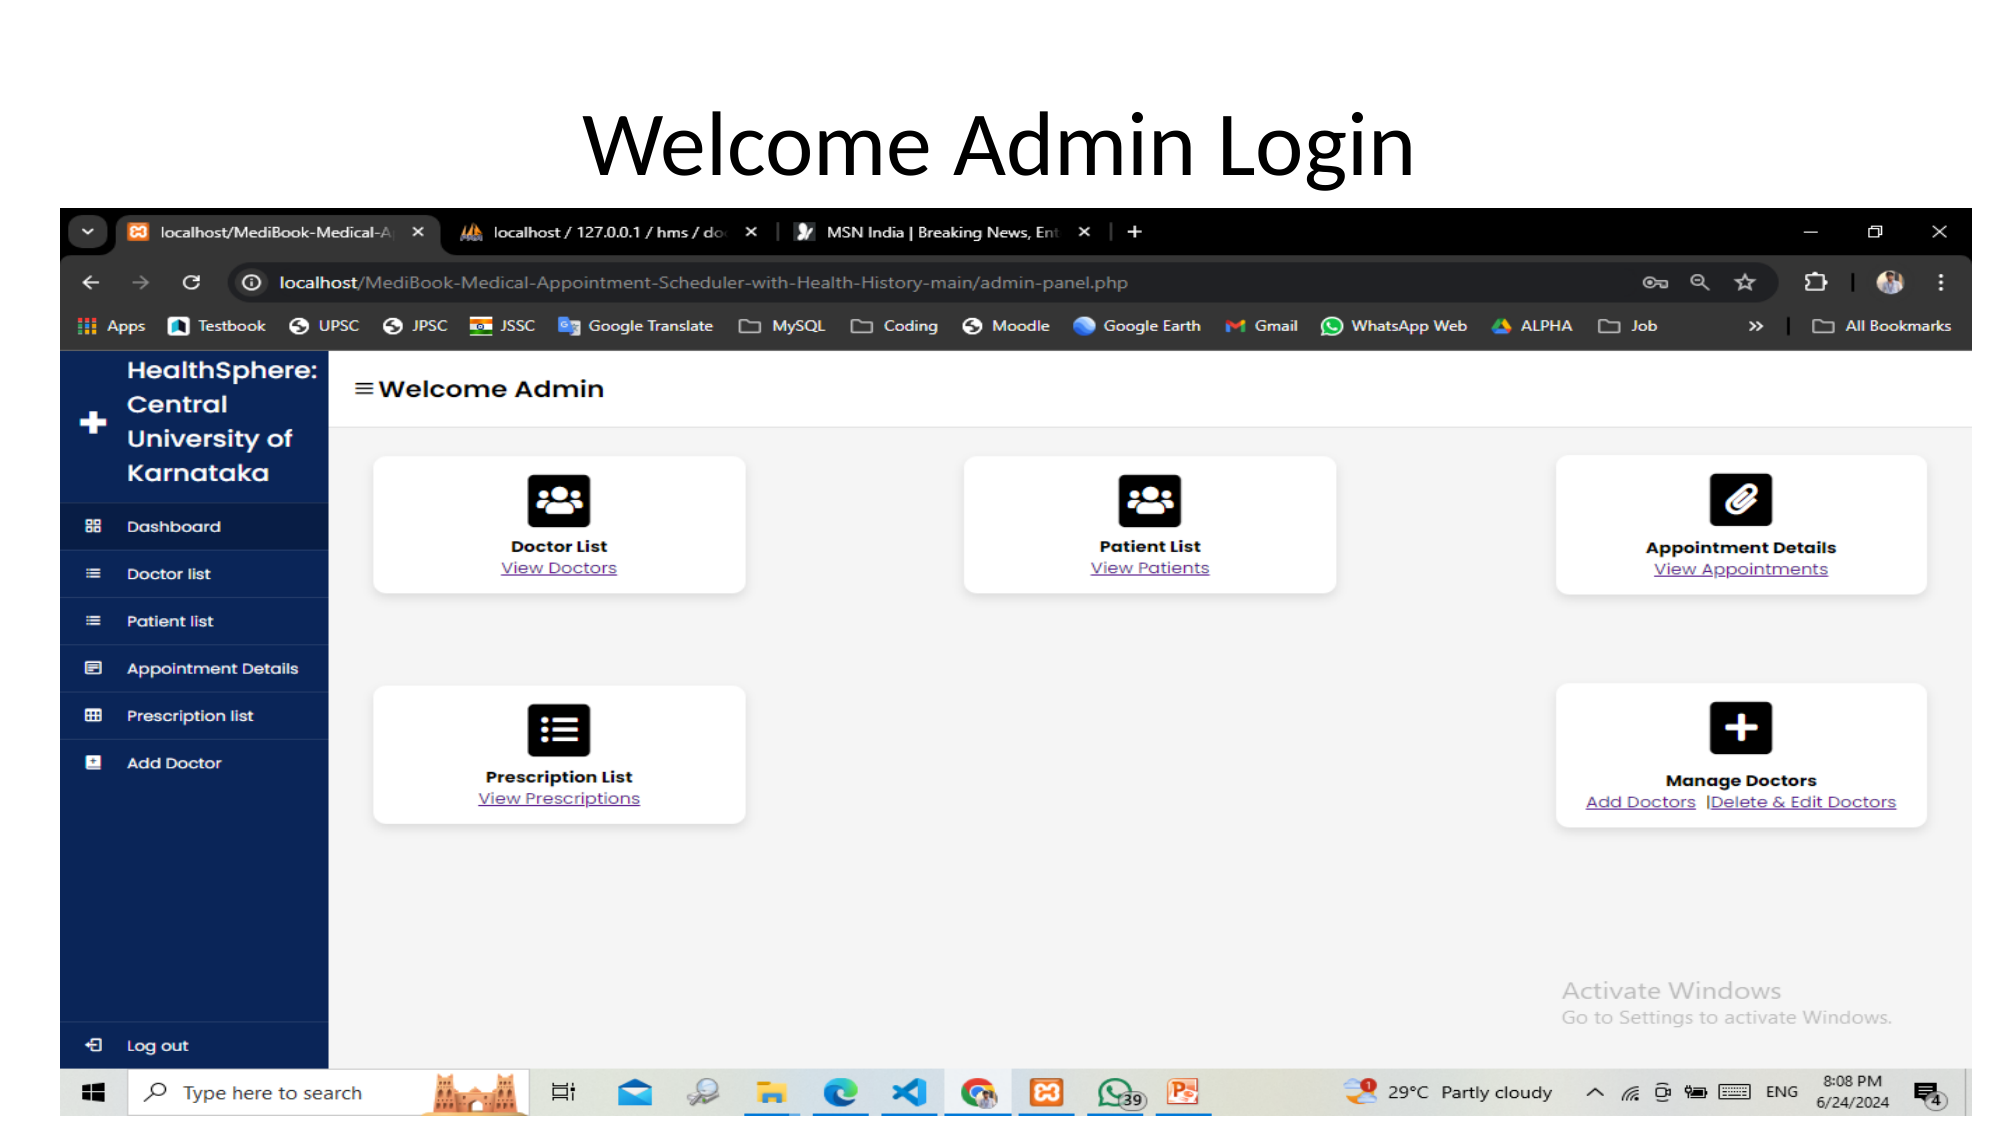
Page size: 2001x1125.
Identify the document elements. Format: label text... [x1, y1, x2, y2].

title Welcome Admin Login [99, 45, 1900, 204]
picture [60, 208, 1972, 1116]
